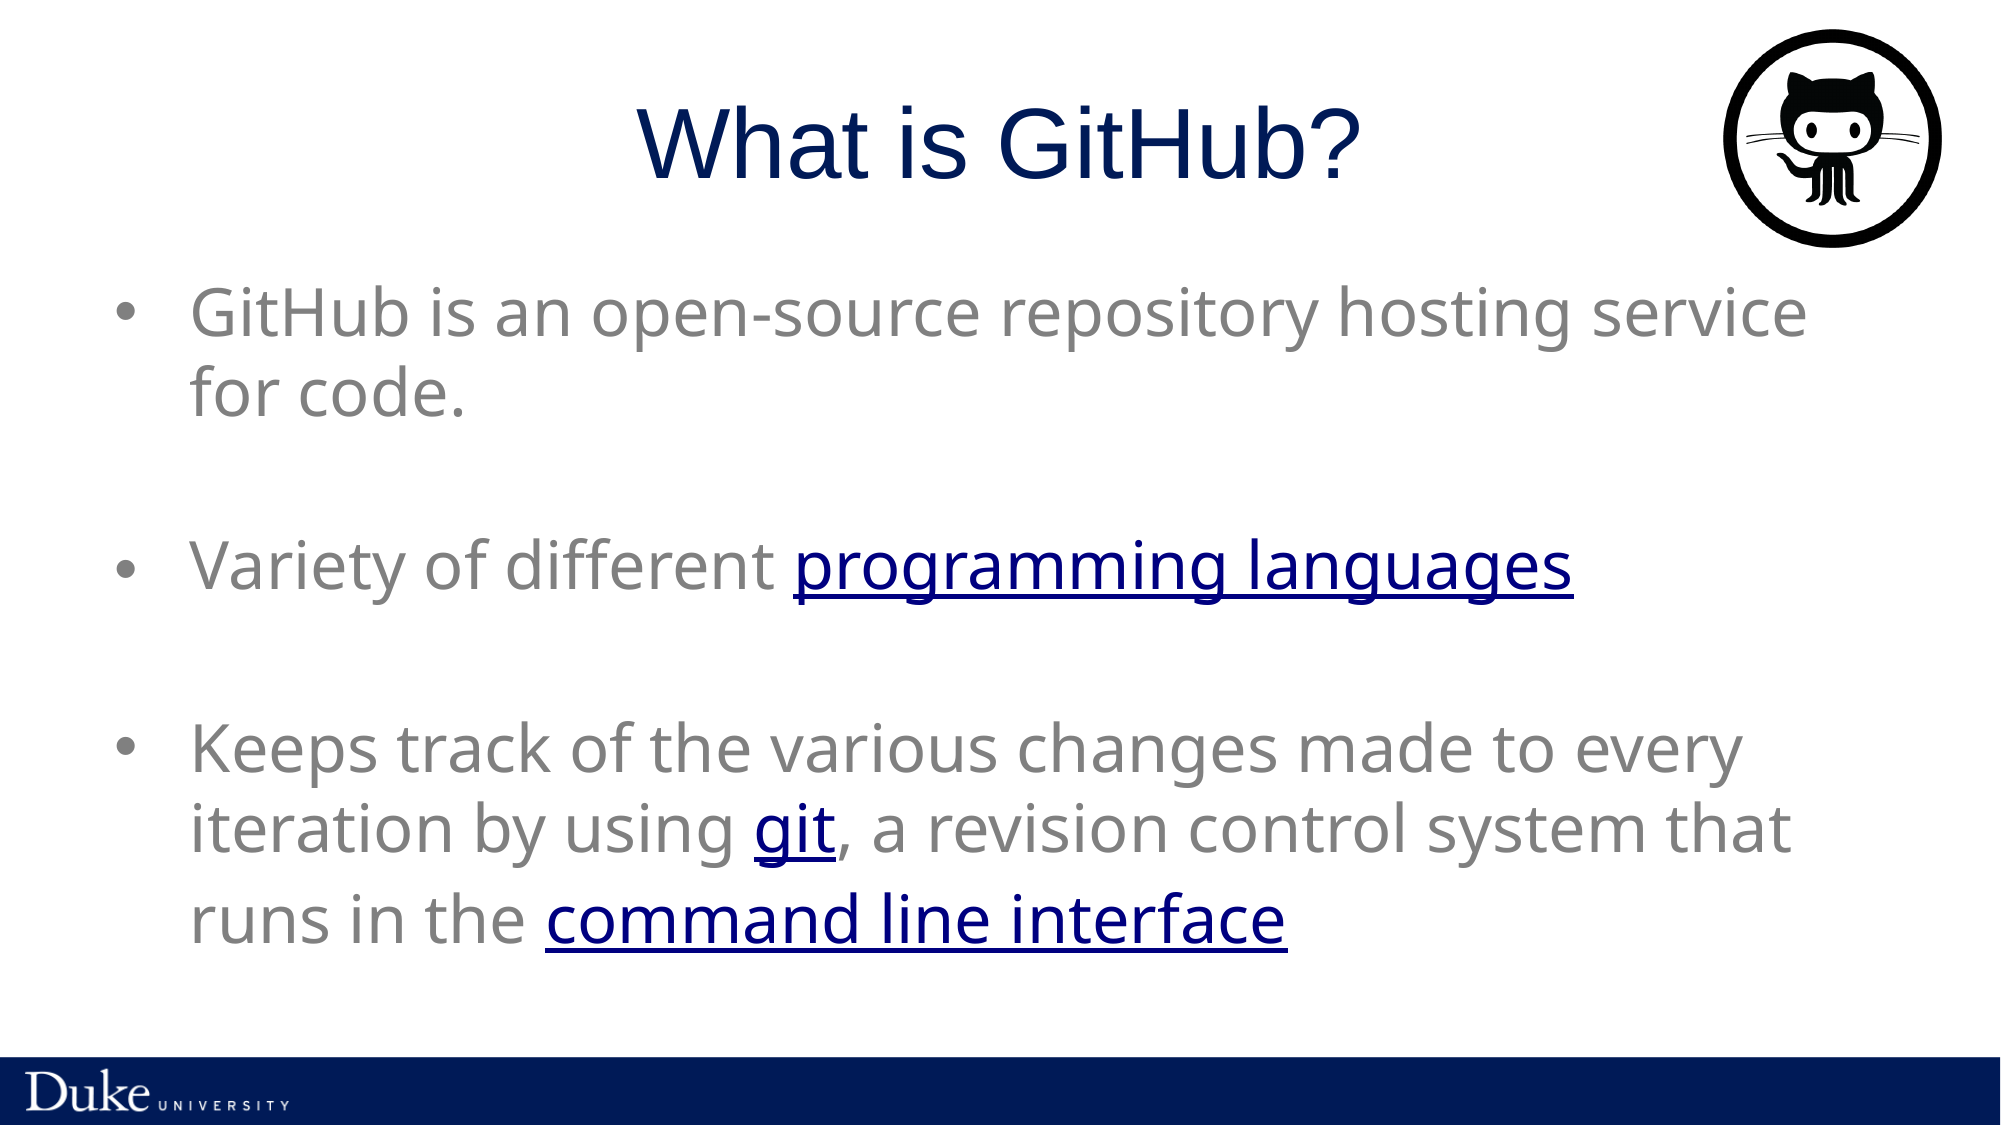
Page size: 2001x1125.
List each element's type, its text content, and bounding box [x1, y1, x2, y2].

title What is GitHub? [99, 45, 1718, 233]
list GitHub is an open-source repository hosting service for code. Variety of different programming languages Keeps track of the various changes made to every iteration by using git, a revision control system that runs in the command line interface [99, 262, 1900, 1005]
picture [0, 0, 2001, 1125]
